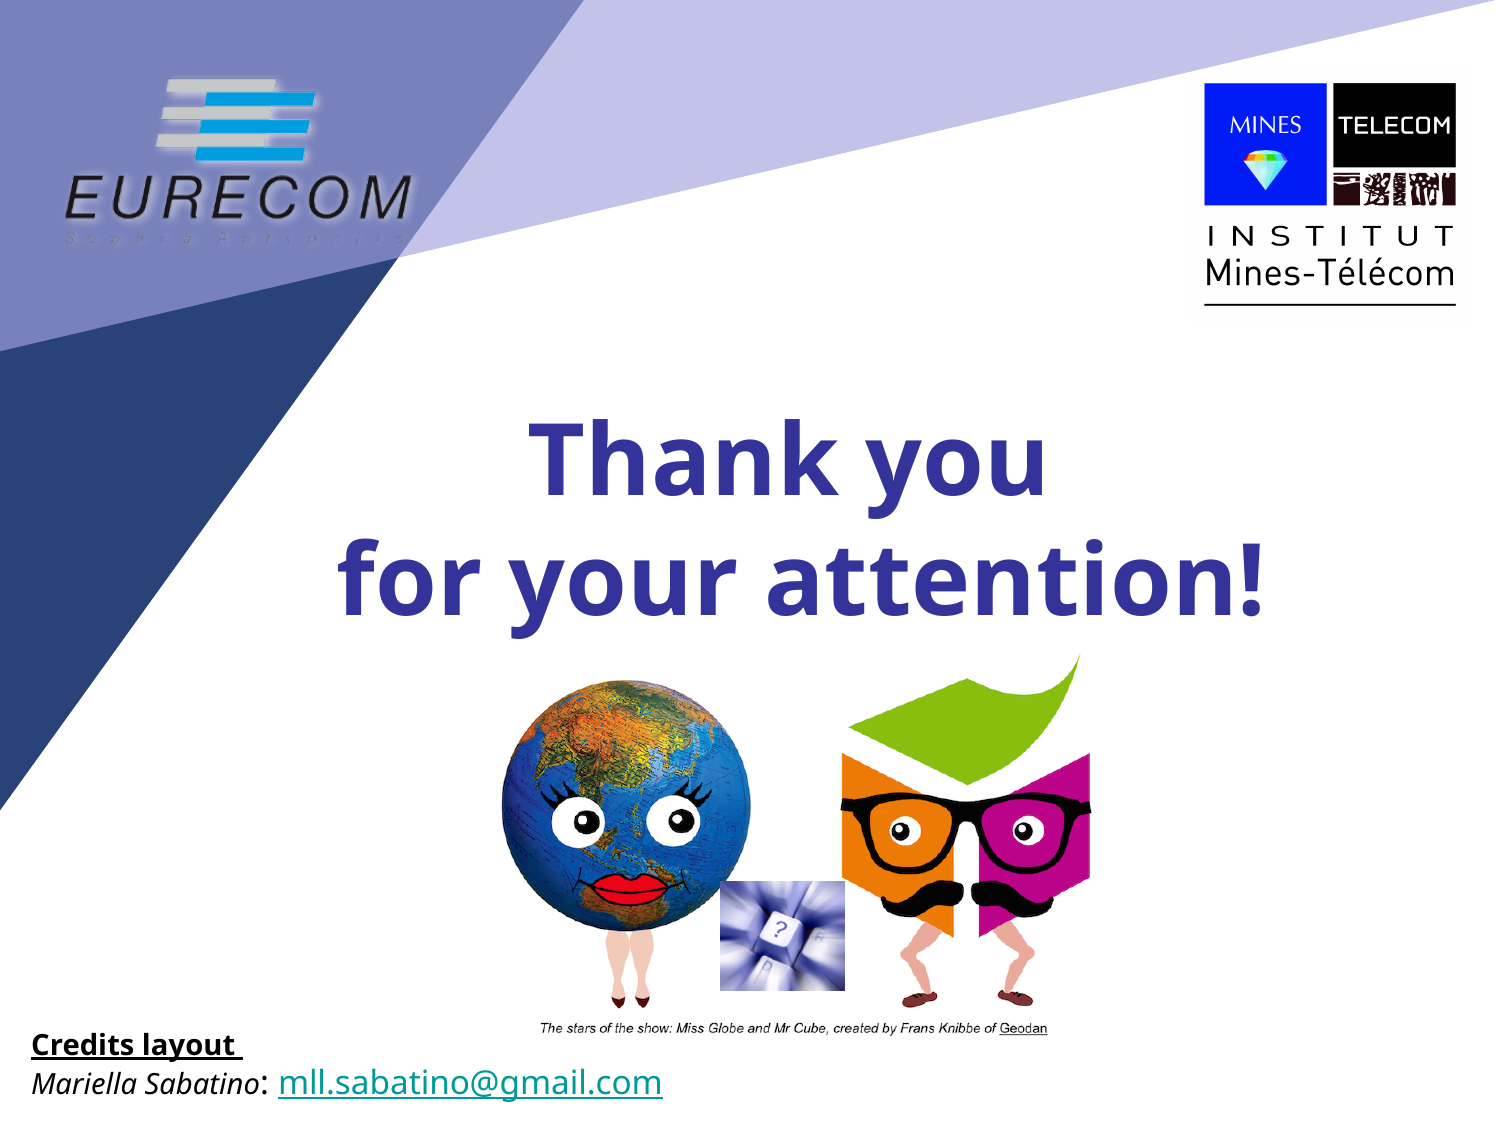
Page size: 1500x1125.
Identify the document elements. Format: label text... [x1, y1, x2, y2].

text_box [0, 258, 398, 811]
picture [481, 650, 1129, 1044]
title Thank you for your attention! [182, 379, 1422, 652]
text_box Credits layout Mariella Sabatino: mll.sabatino@gmail.com [16, 1018, 762, 1114]
text_box [0, 0, 1496, 352]
picture [62, 74, 414, 250]
picture [1189, 68, 1471, 322]
